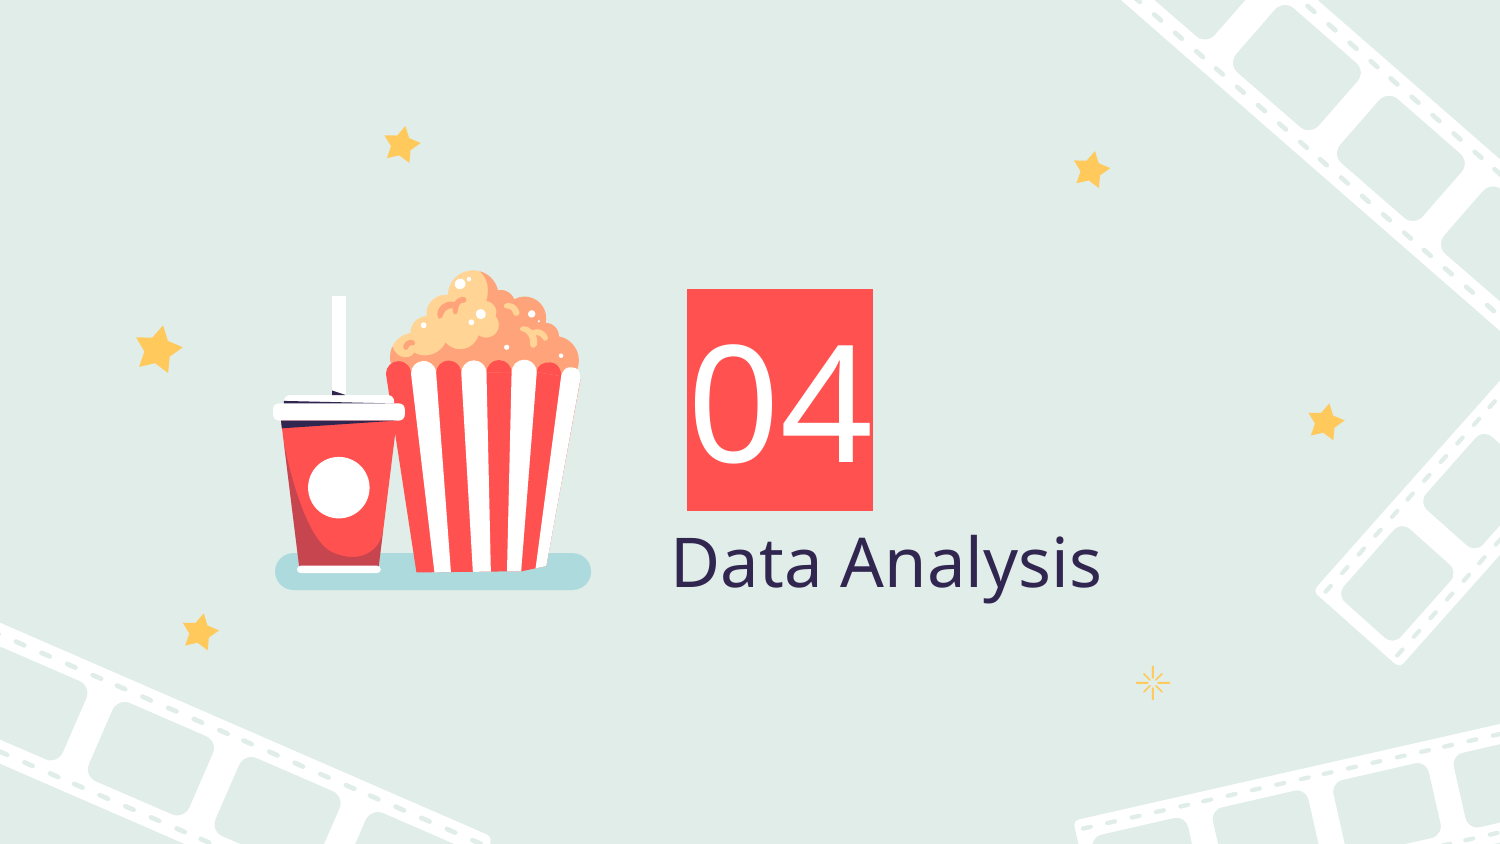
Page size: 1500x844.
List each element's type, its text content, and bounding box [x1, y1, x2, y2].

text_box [361, 283, 594, 586]
text_box [1074, 151, 1111, 189]
text_box [384, 126, 421, 163]
text_box [136, 325, 183, 373]
title 04 [672, 310, 923, 486]
text_box [278, 582, 359, 591]
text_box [1135, 665, 1171, 701]
text_box [182, 613, 220, 651]
text_box [1308, 403, 1345, 441]
title Data Analysis [655, 503, 1260, 611]
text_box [272, 295, 406, 574]
